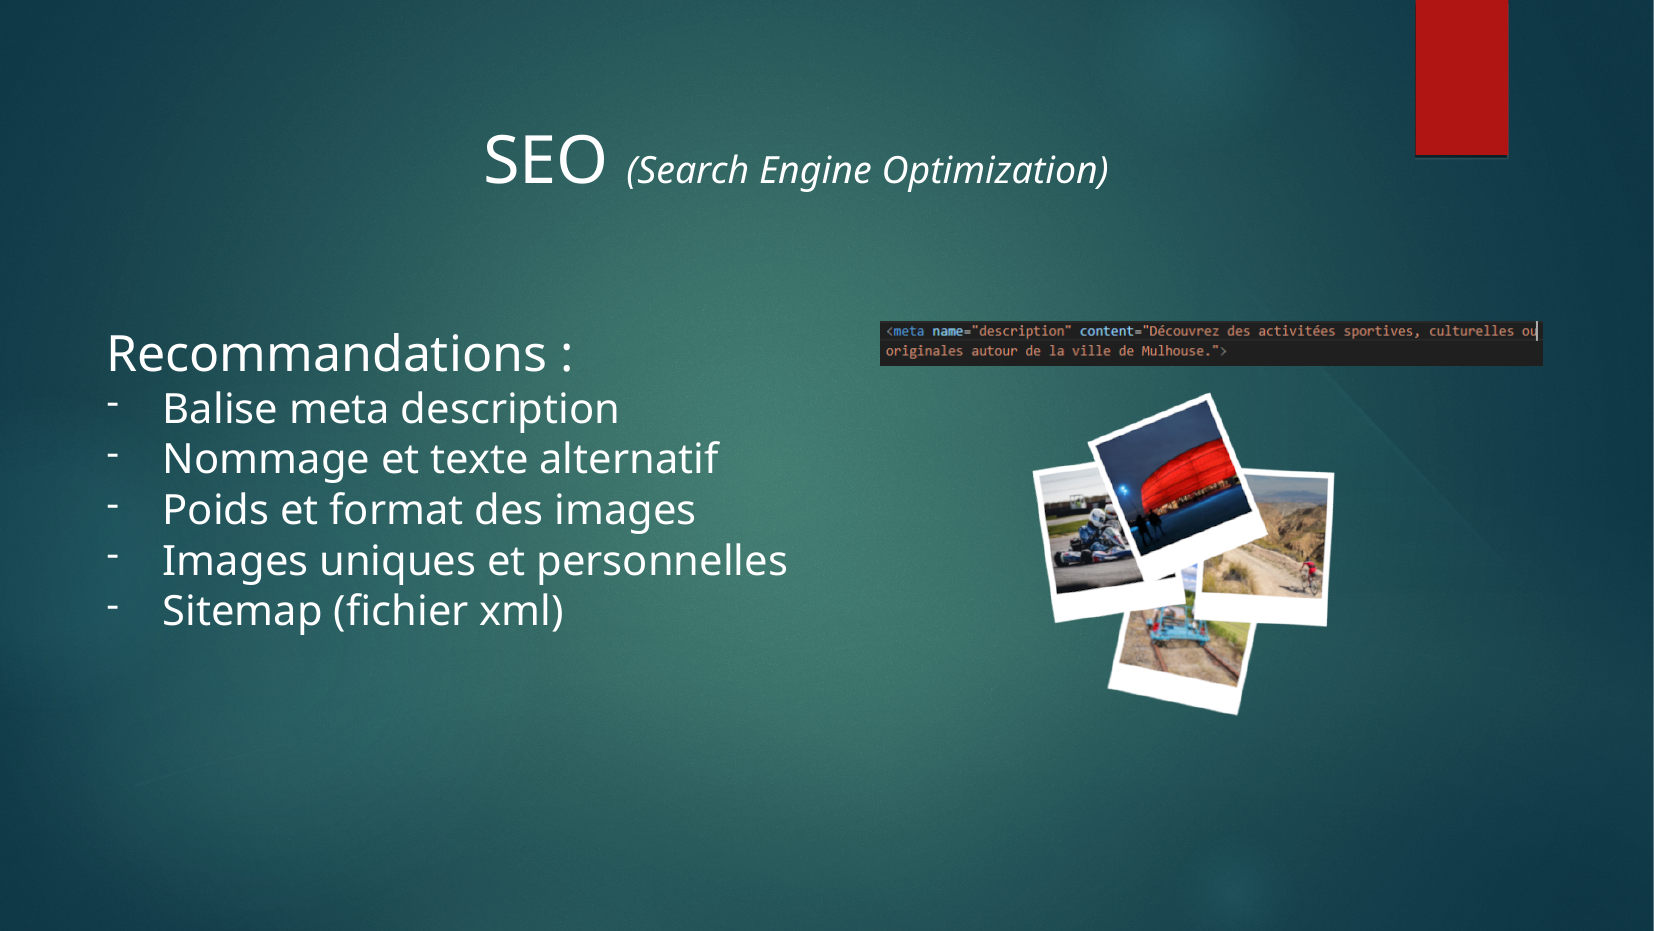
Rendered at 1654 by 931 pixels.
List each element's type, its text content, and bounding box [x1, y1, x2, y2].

text_box Recommandations : Balise meta description Nommage et texte alternatif Poids et format des images Images uniques et personnelles Sitemap (fichier xml) [91, 313, 827, 642]
text_box SEO (Search Engine Optimization) [468, 109, 1184, 204]
picture [0, 0, 1654, 931]
